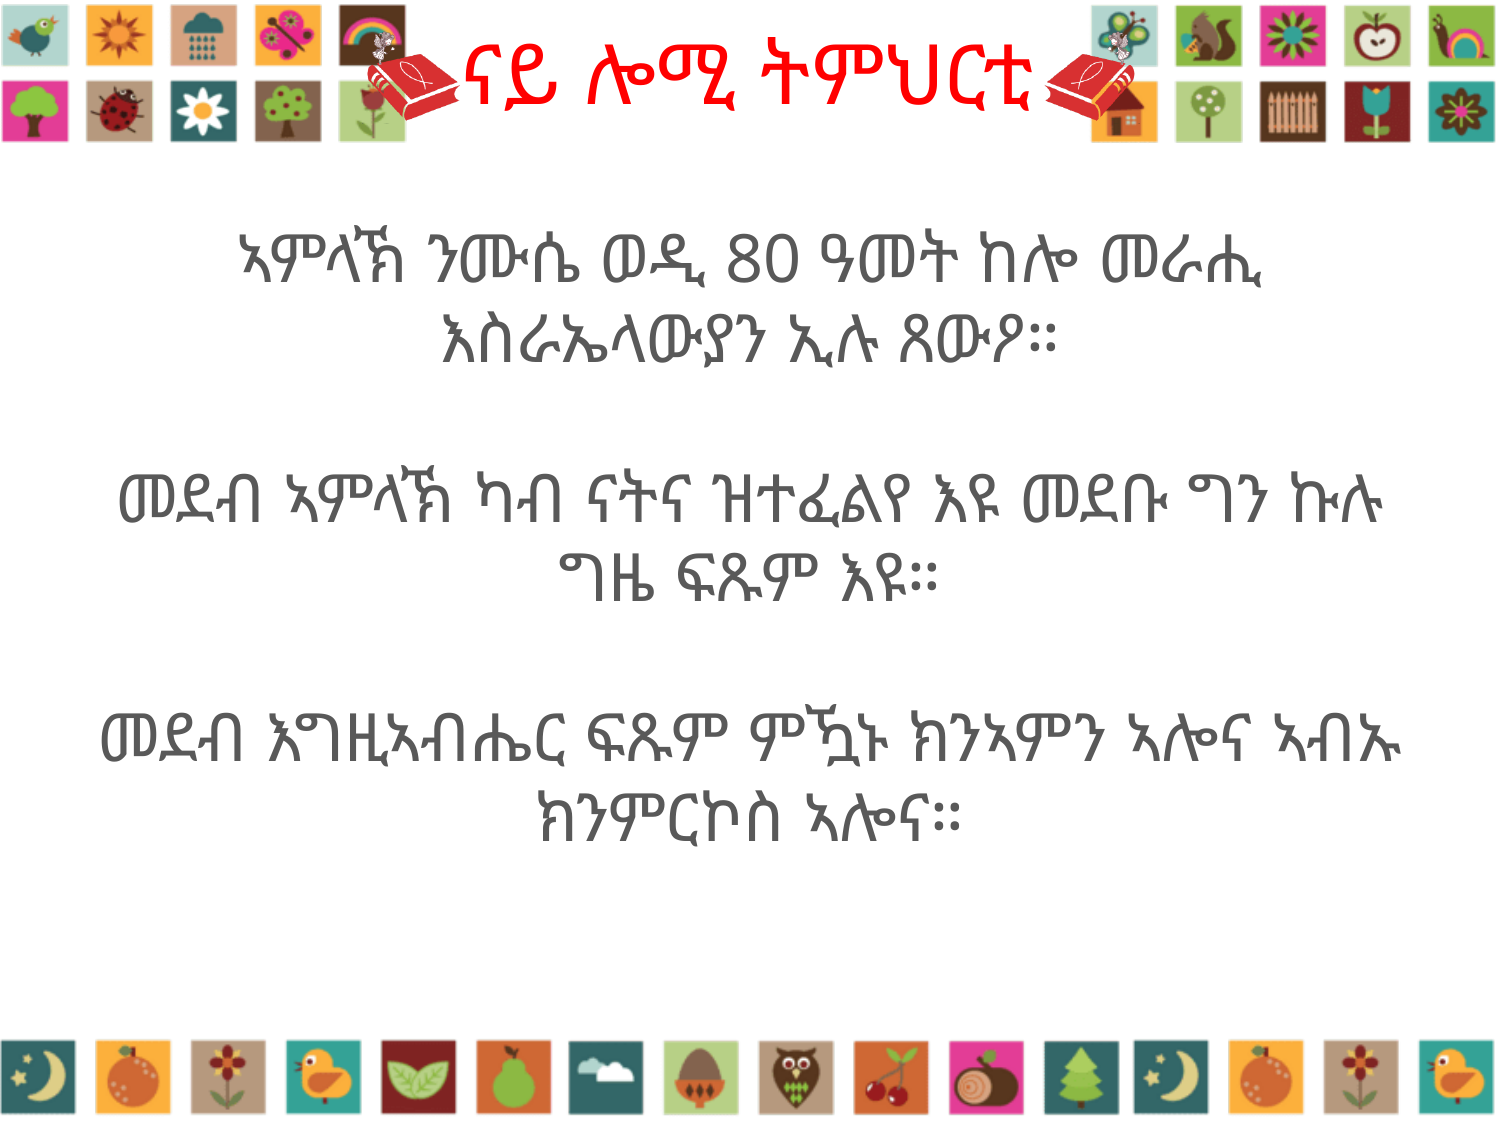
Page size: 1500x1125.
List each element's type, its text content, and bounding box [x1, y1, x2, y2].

text_box ኣምላኽ ንሙሴ ወዲ 80 ዓመት ከሎ መራሒ እስራኤላውያን ኢሉ ጸውዖ። መደብ ኣምላኽ ካብ ናትና ዝተፈልየ እዩ መደቡ ግን ኩሉ ግዜ ፍጹም እዩ። መደብ እግዚኣብሔር ፍጹም ምዃኑ ክንኣምን ኣሎና ኣብኡ ክንምርኮስ ኣሎና። [76, 208, 1424, 863]
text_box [0, 1028, 1500, 1118]
text_box ናይ ሎሚ ትምህርቲ [425, 13, 1077, 129]
picture [1013, 3, 1500, 150]
picture [0, 3, 492, 150]
